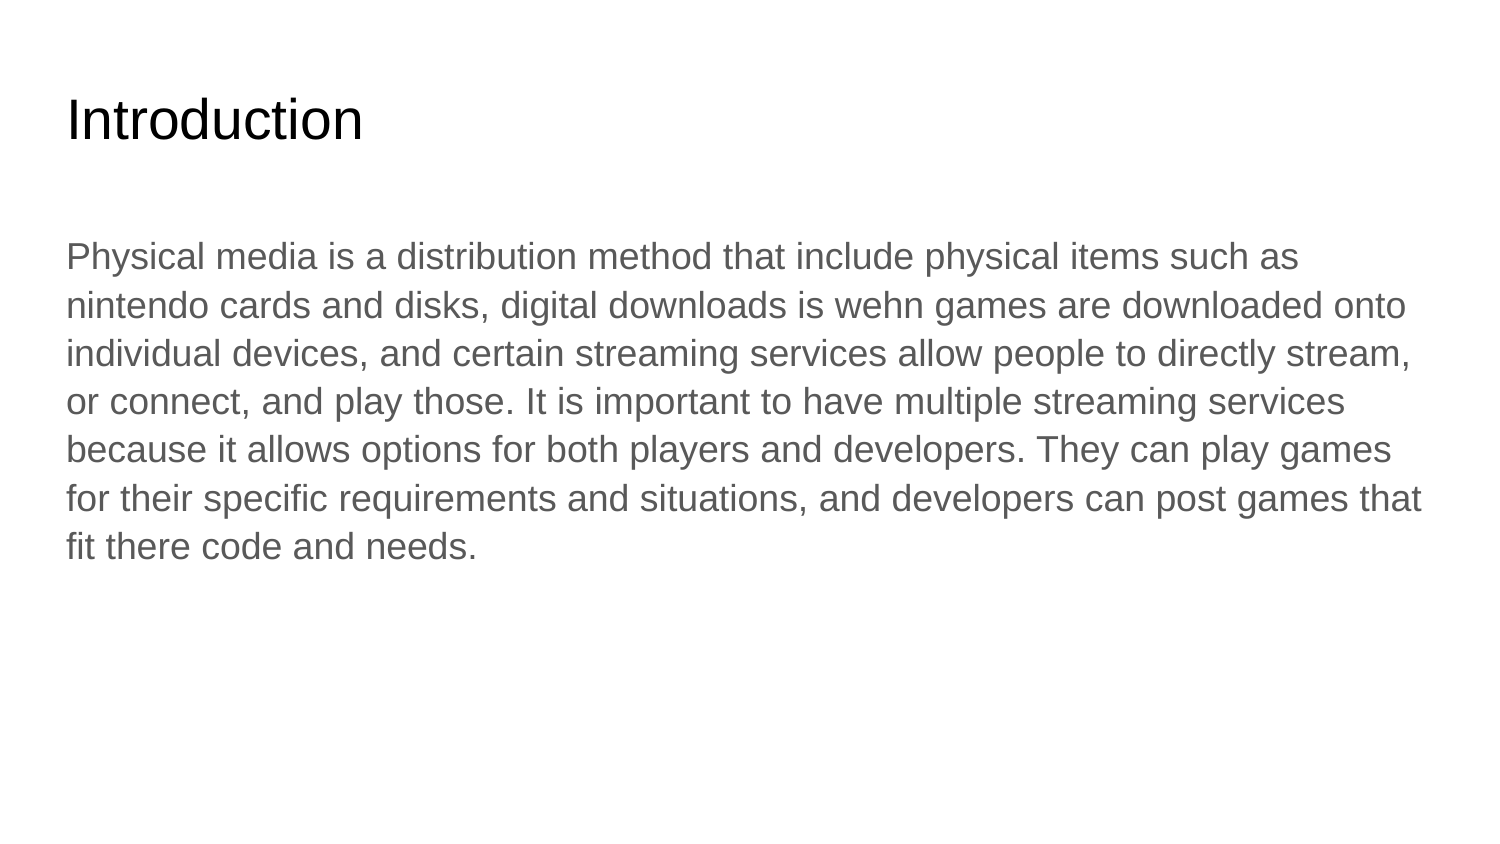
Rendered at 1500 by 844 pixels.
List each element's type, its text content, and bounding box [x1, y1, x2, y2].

list Physical media is a distribution method that include physical items such as nintendo cards and disks, digital downloads is wehn games are downloaded onto individual devices, and certain streaming services allow people to directly stream, or connect, and play those. It is important to have multiple streaming services because it allows options for both players and developers. They can play games for their specific requirements and situations, and developers can post games that fit there code and needs. [51, 189, 1449, 750]
title Introduction [51, 72, 1449, 167]
